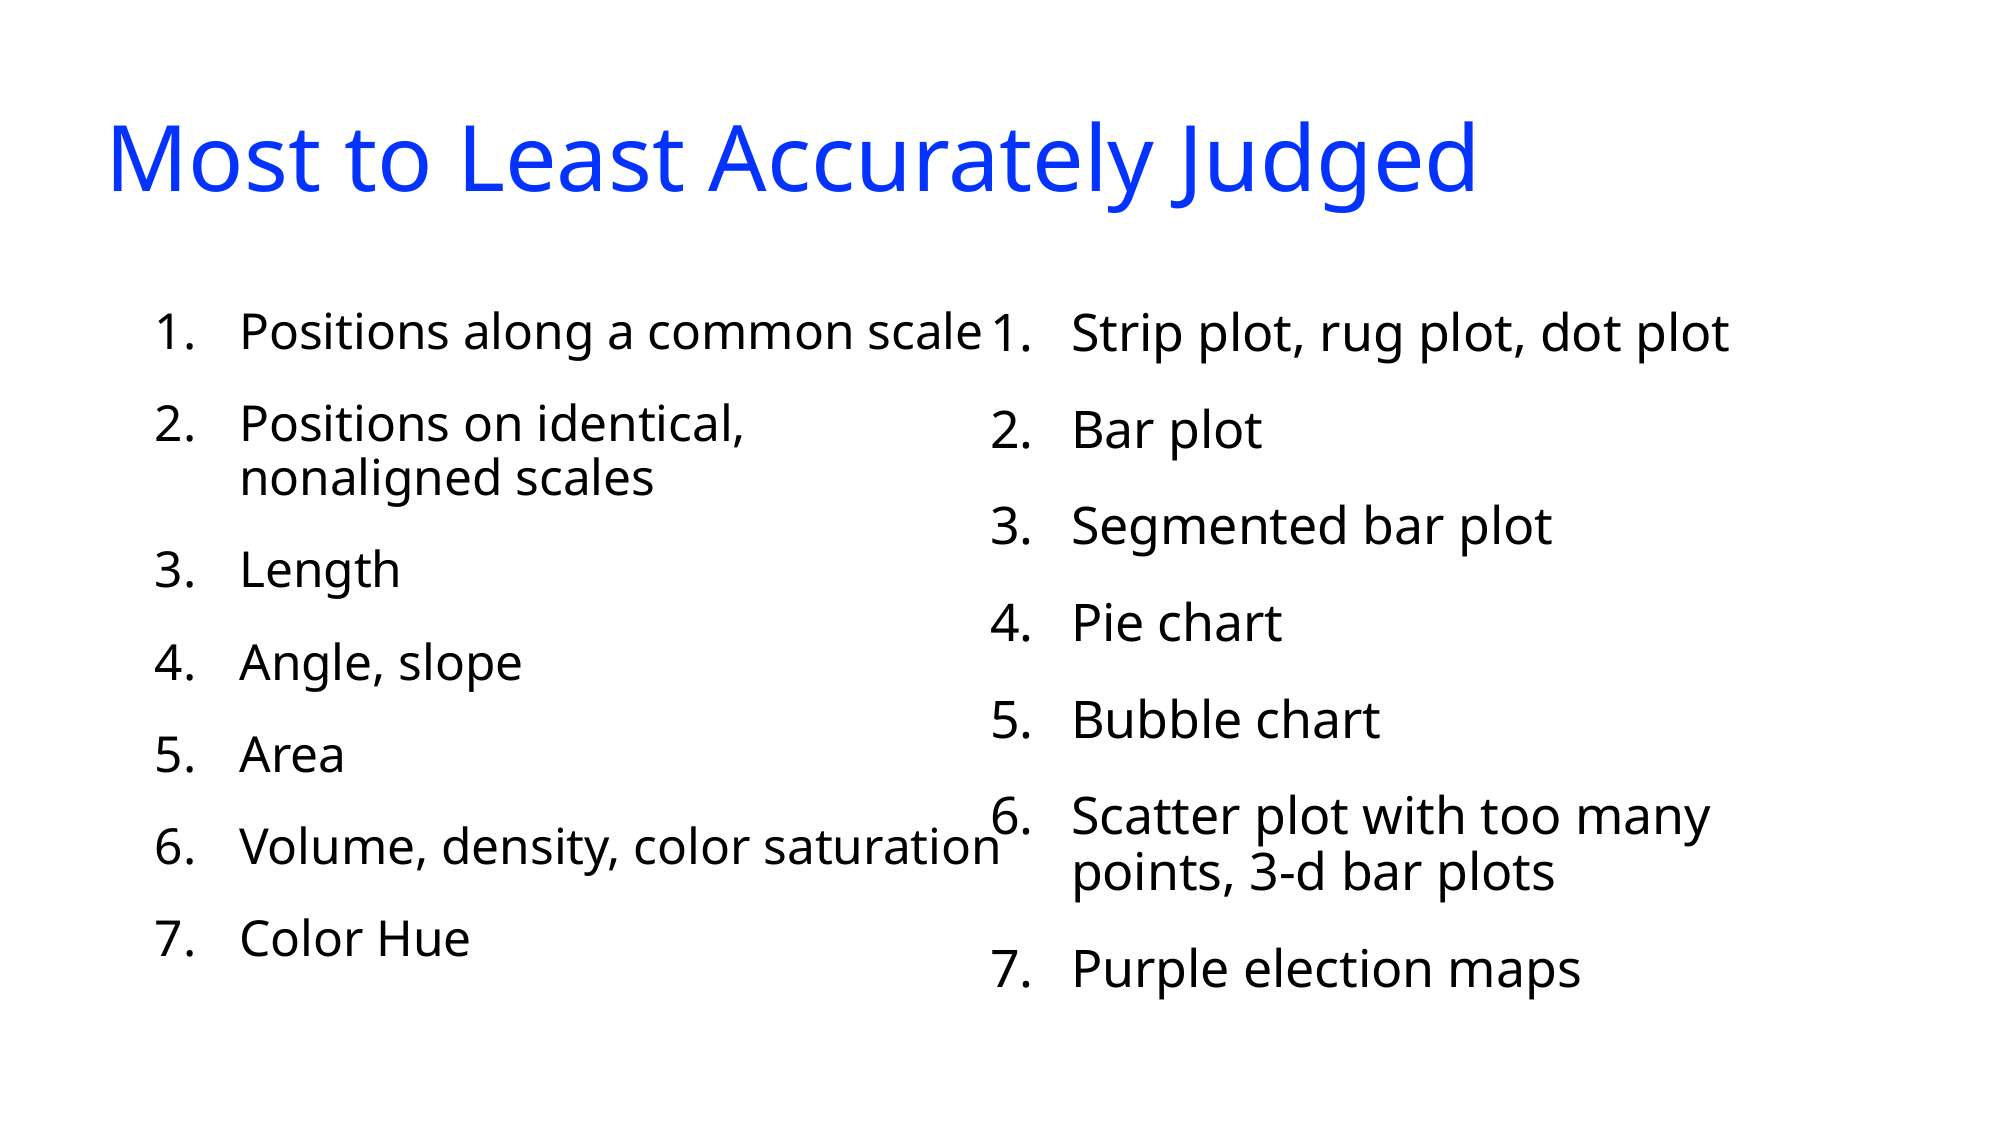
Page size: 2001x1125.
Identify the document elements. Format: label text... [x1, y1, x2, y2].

title Most to Least Accurately Judged [90, 52, 1863, 271]
list Positions along a common scale Positions on identical, nonaligned scales Length Angle, slope Area Volume, density, color saturation Color Hue [137, 299, 972, 1014]
text_box Strip plot, rug plot, dot plot Bar plot Segmented bar plot Pie chart Bubble chart Scatter plot with too many points, 3-d bar plots Purple election maps [972, 299, 1863, 1014]
